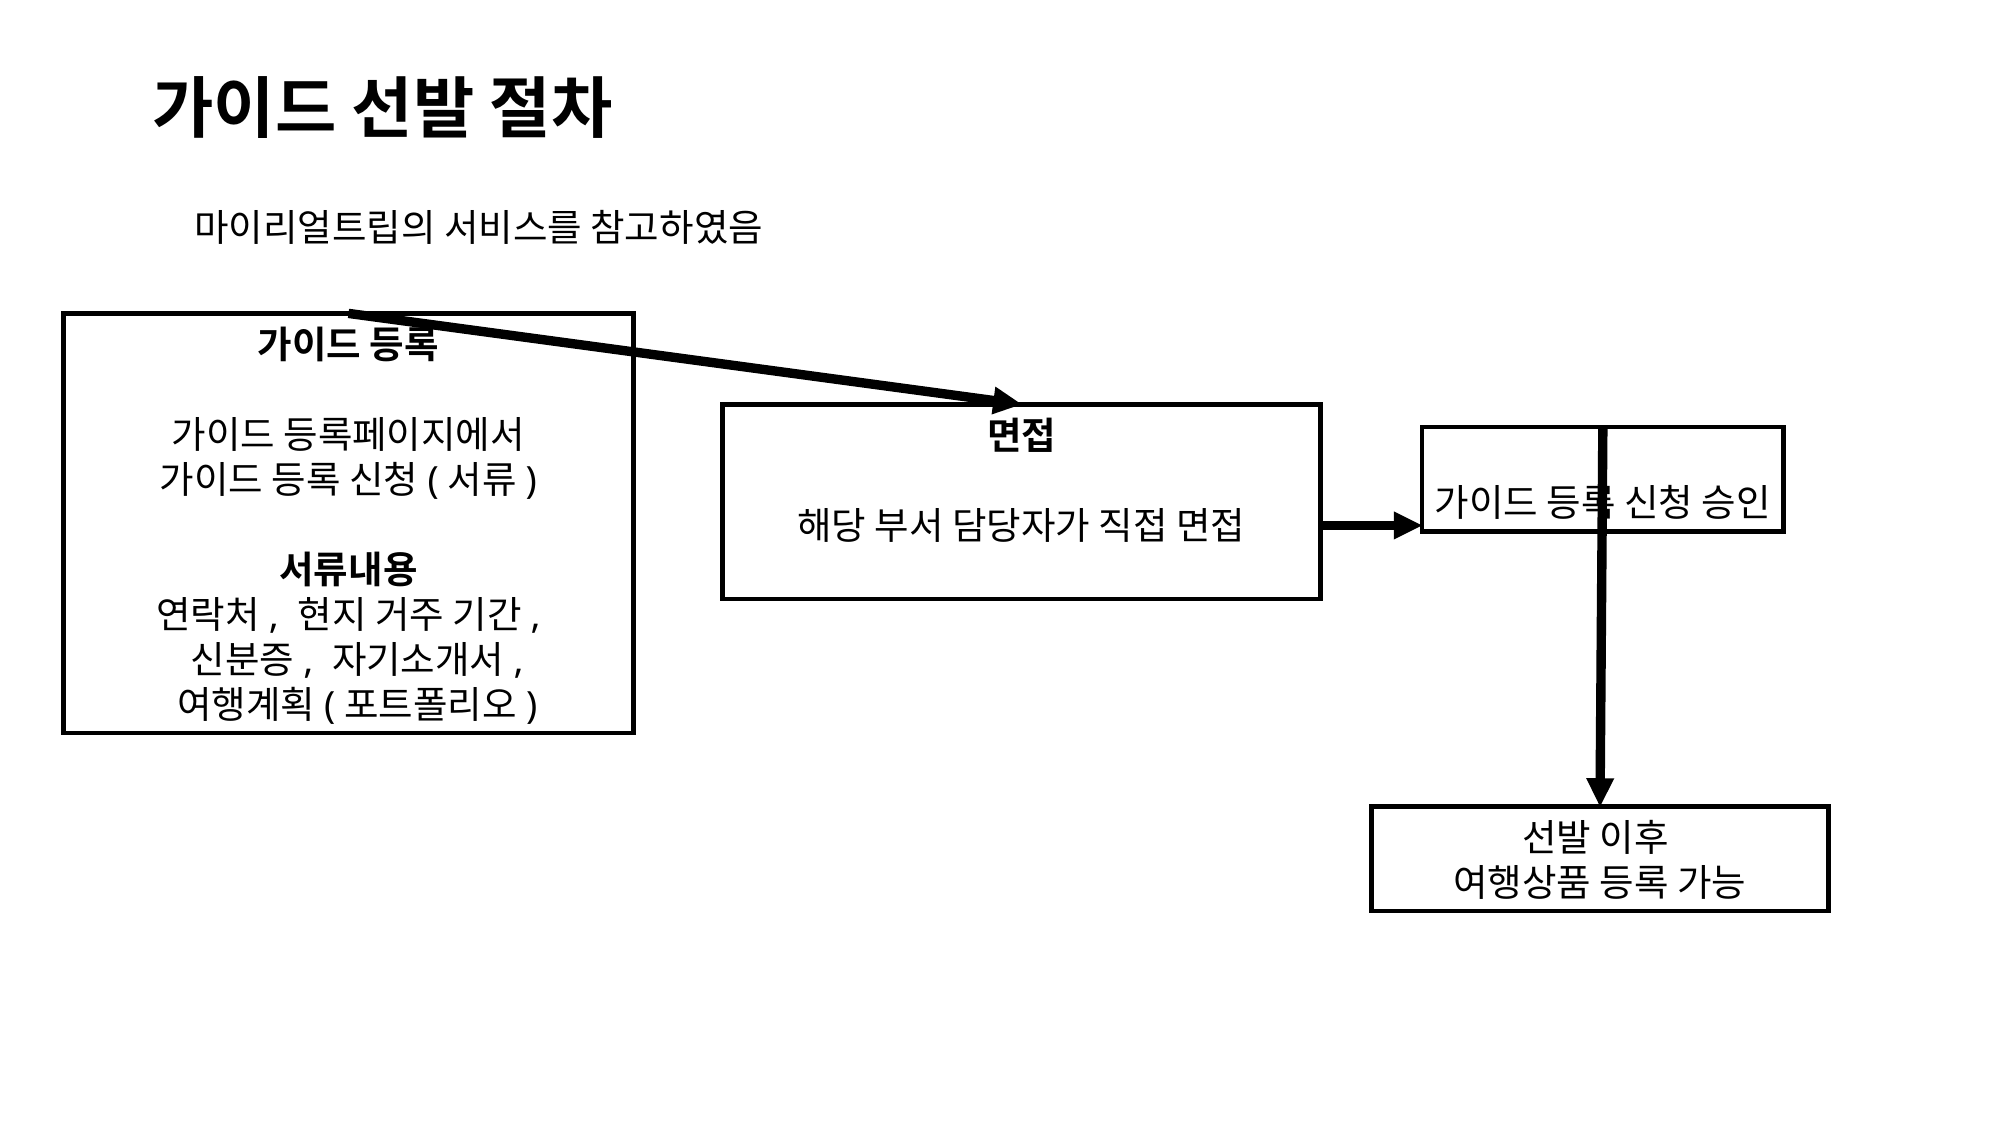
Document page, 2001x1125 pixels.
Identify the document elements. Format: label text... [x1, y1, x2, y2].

text_box 선발 이후 여행상품 등록 가능 [1371, 806, 1829, 912]
text_box 가이드 선발 절차 [145, 58, 1300, 154]
text_box 가이드 등록 가이드 등록페이지에서 가이드 등록 신청(서류) 서류내용 연락처, 현지 거주 기간, 신분증, 자기소개서, 여행계획(포트폴리오) [63, 313, 634, 734]
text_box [348, 528, 1022, 537]
text_box 면접 해당 부서 담당자가 직접 면접 [722, 404, 1321, 599]
text_box 가이드 등록 신청 승인 [1607, 426, 1784, 532]
text_box [1320, 519, 1423, 532]
text_box 가이드 등록 신청 승인 [1421, 426, 1598, 532]
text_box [1599, 506, 1604, 865]
text_box 마이리얼트립의 서비스를 참고하였음 [186, 197, 861, 257]
